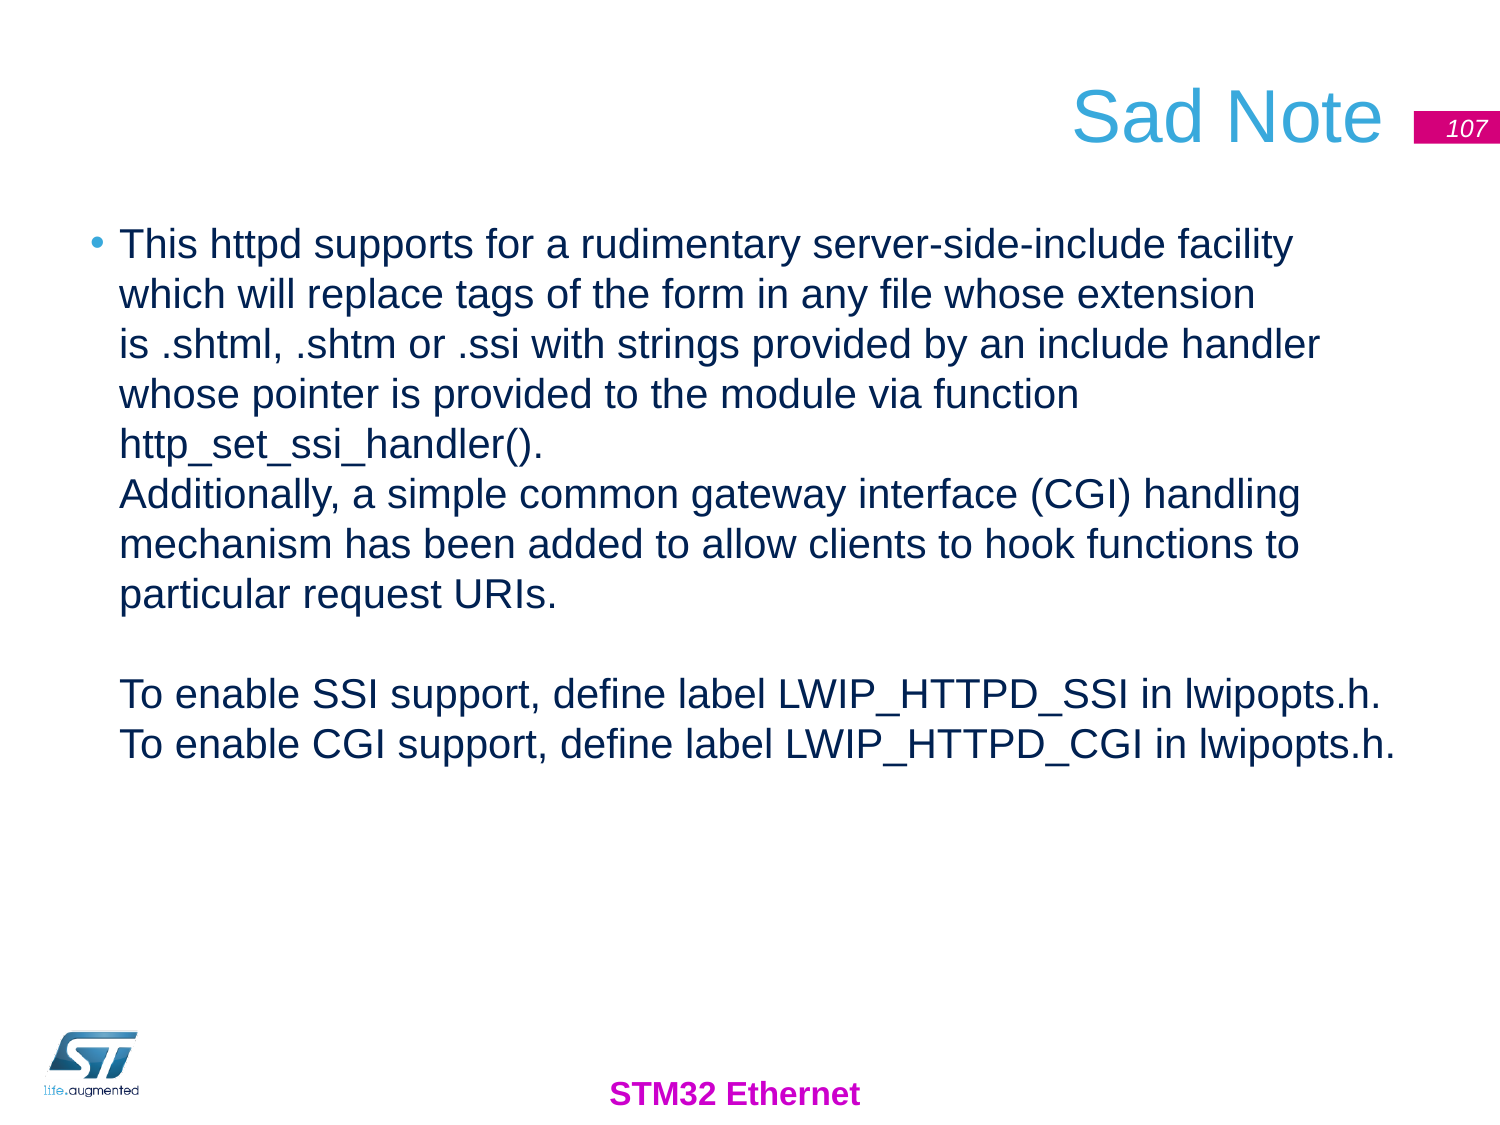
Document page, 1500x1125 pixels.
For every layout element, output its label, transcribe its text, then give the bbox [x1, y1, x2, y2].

slide_number 107 [1413, 111, 1500, 144]
list This httpd supports for a rudimentary server-side-include facility which will replace tags of the form in any file whose extension is .shtml, .shtm or .ssi with strings provided by an include handler whose pointer is provided to the module via function http_set_ssi_handler(). Additionally, a simple common gateway interface (CGI) handling mechanism has been added to allow clients to hook functions to particular request URIs. To enable SSI support, define label LWIP_HTTPD_SSI in lwipopts.h. To enable CGI support, define label LWIP_HTTPD_CGI in lwipopts.h. [75, 209, 1425, 831]
picture [36, 1022, 147, 1103]
title Sad Note [75, 19, 1400, 207]
